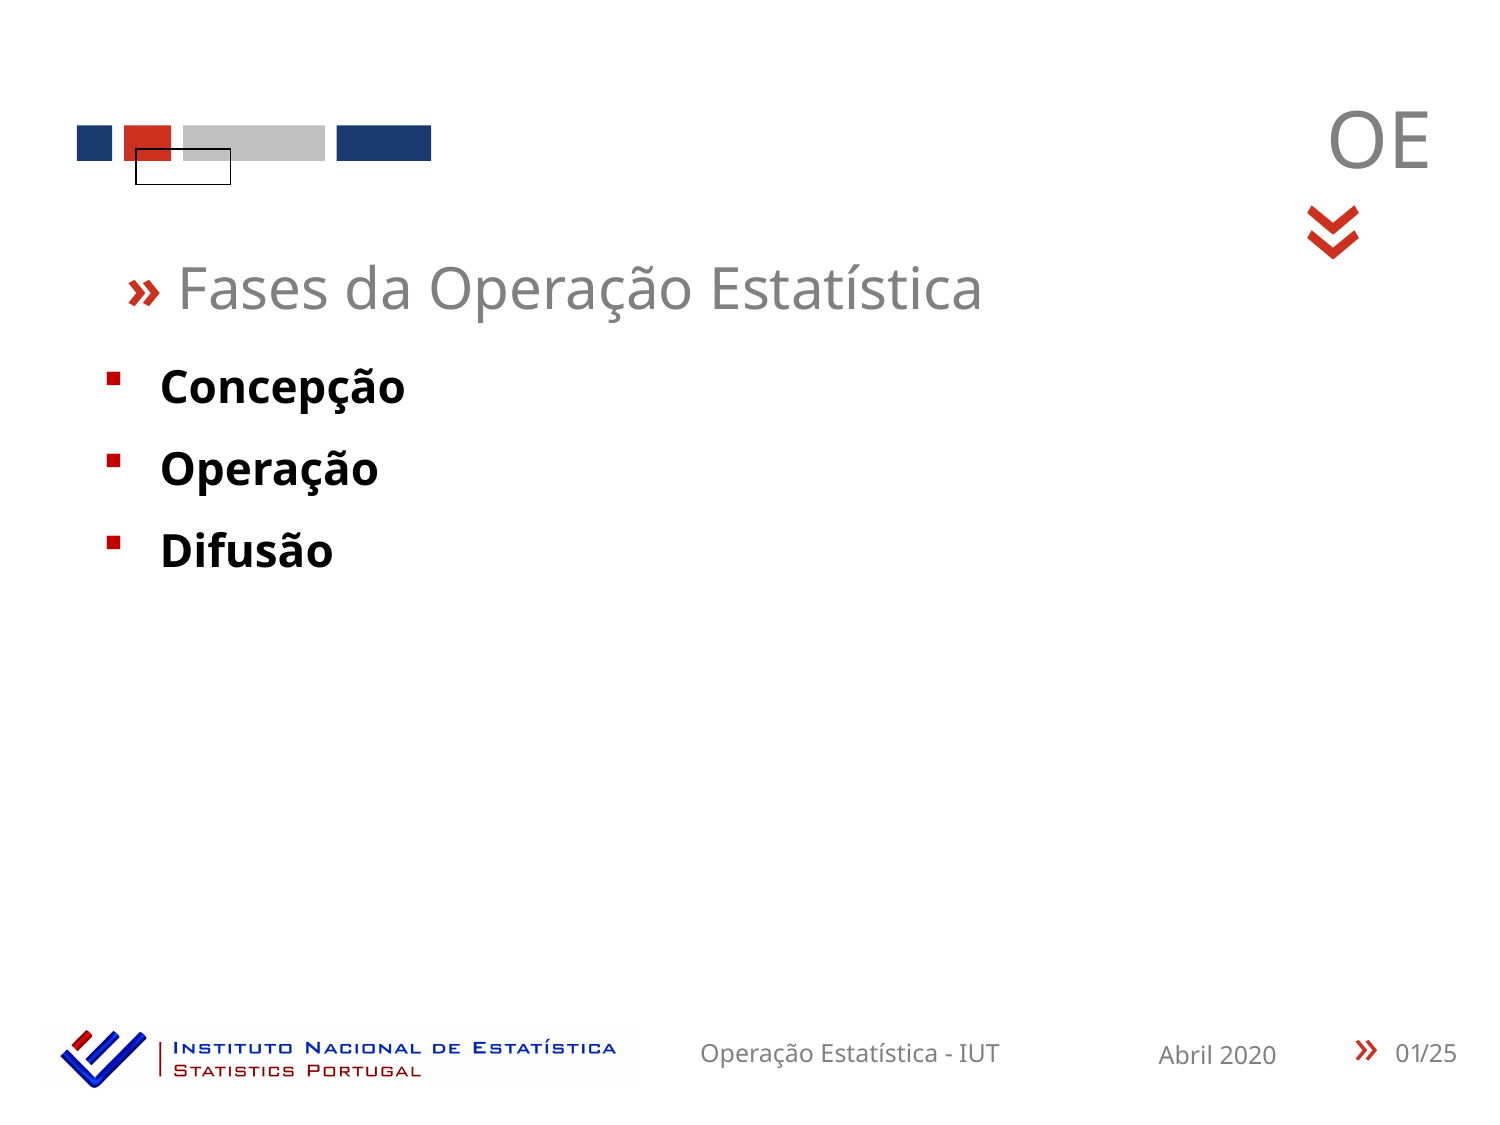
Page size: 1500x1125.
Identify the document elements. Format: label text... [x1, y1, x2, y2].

text_box » Fases da Operação Estatística [112, 243, 1377, 329]
text_box « [1234, 207, 1400, 280]
picture [41, 1023, 638, 1093]
text_box 01 [1380, 1029, 1447, 1075]
text_box Concepção Operação Difusão [88, 349, 1424, 584]
text_box OE [454, 66, 1447, 207]
